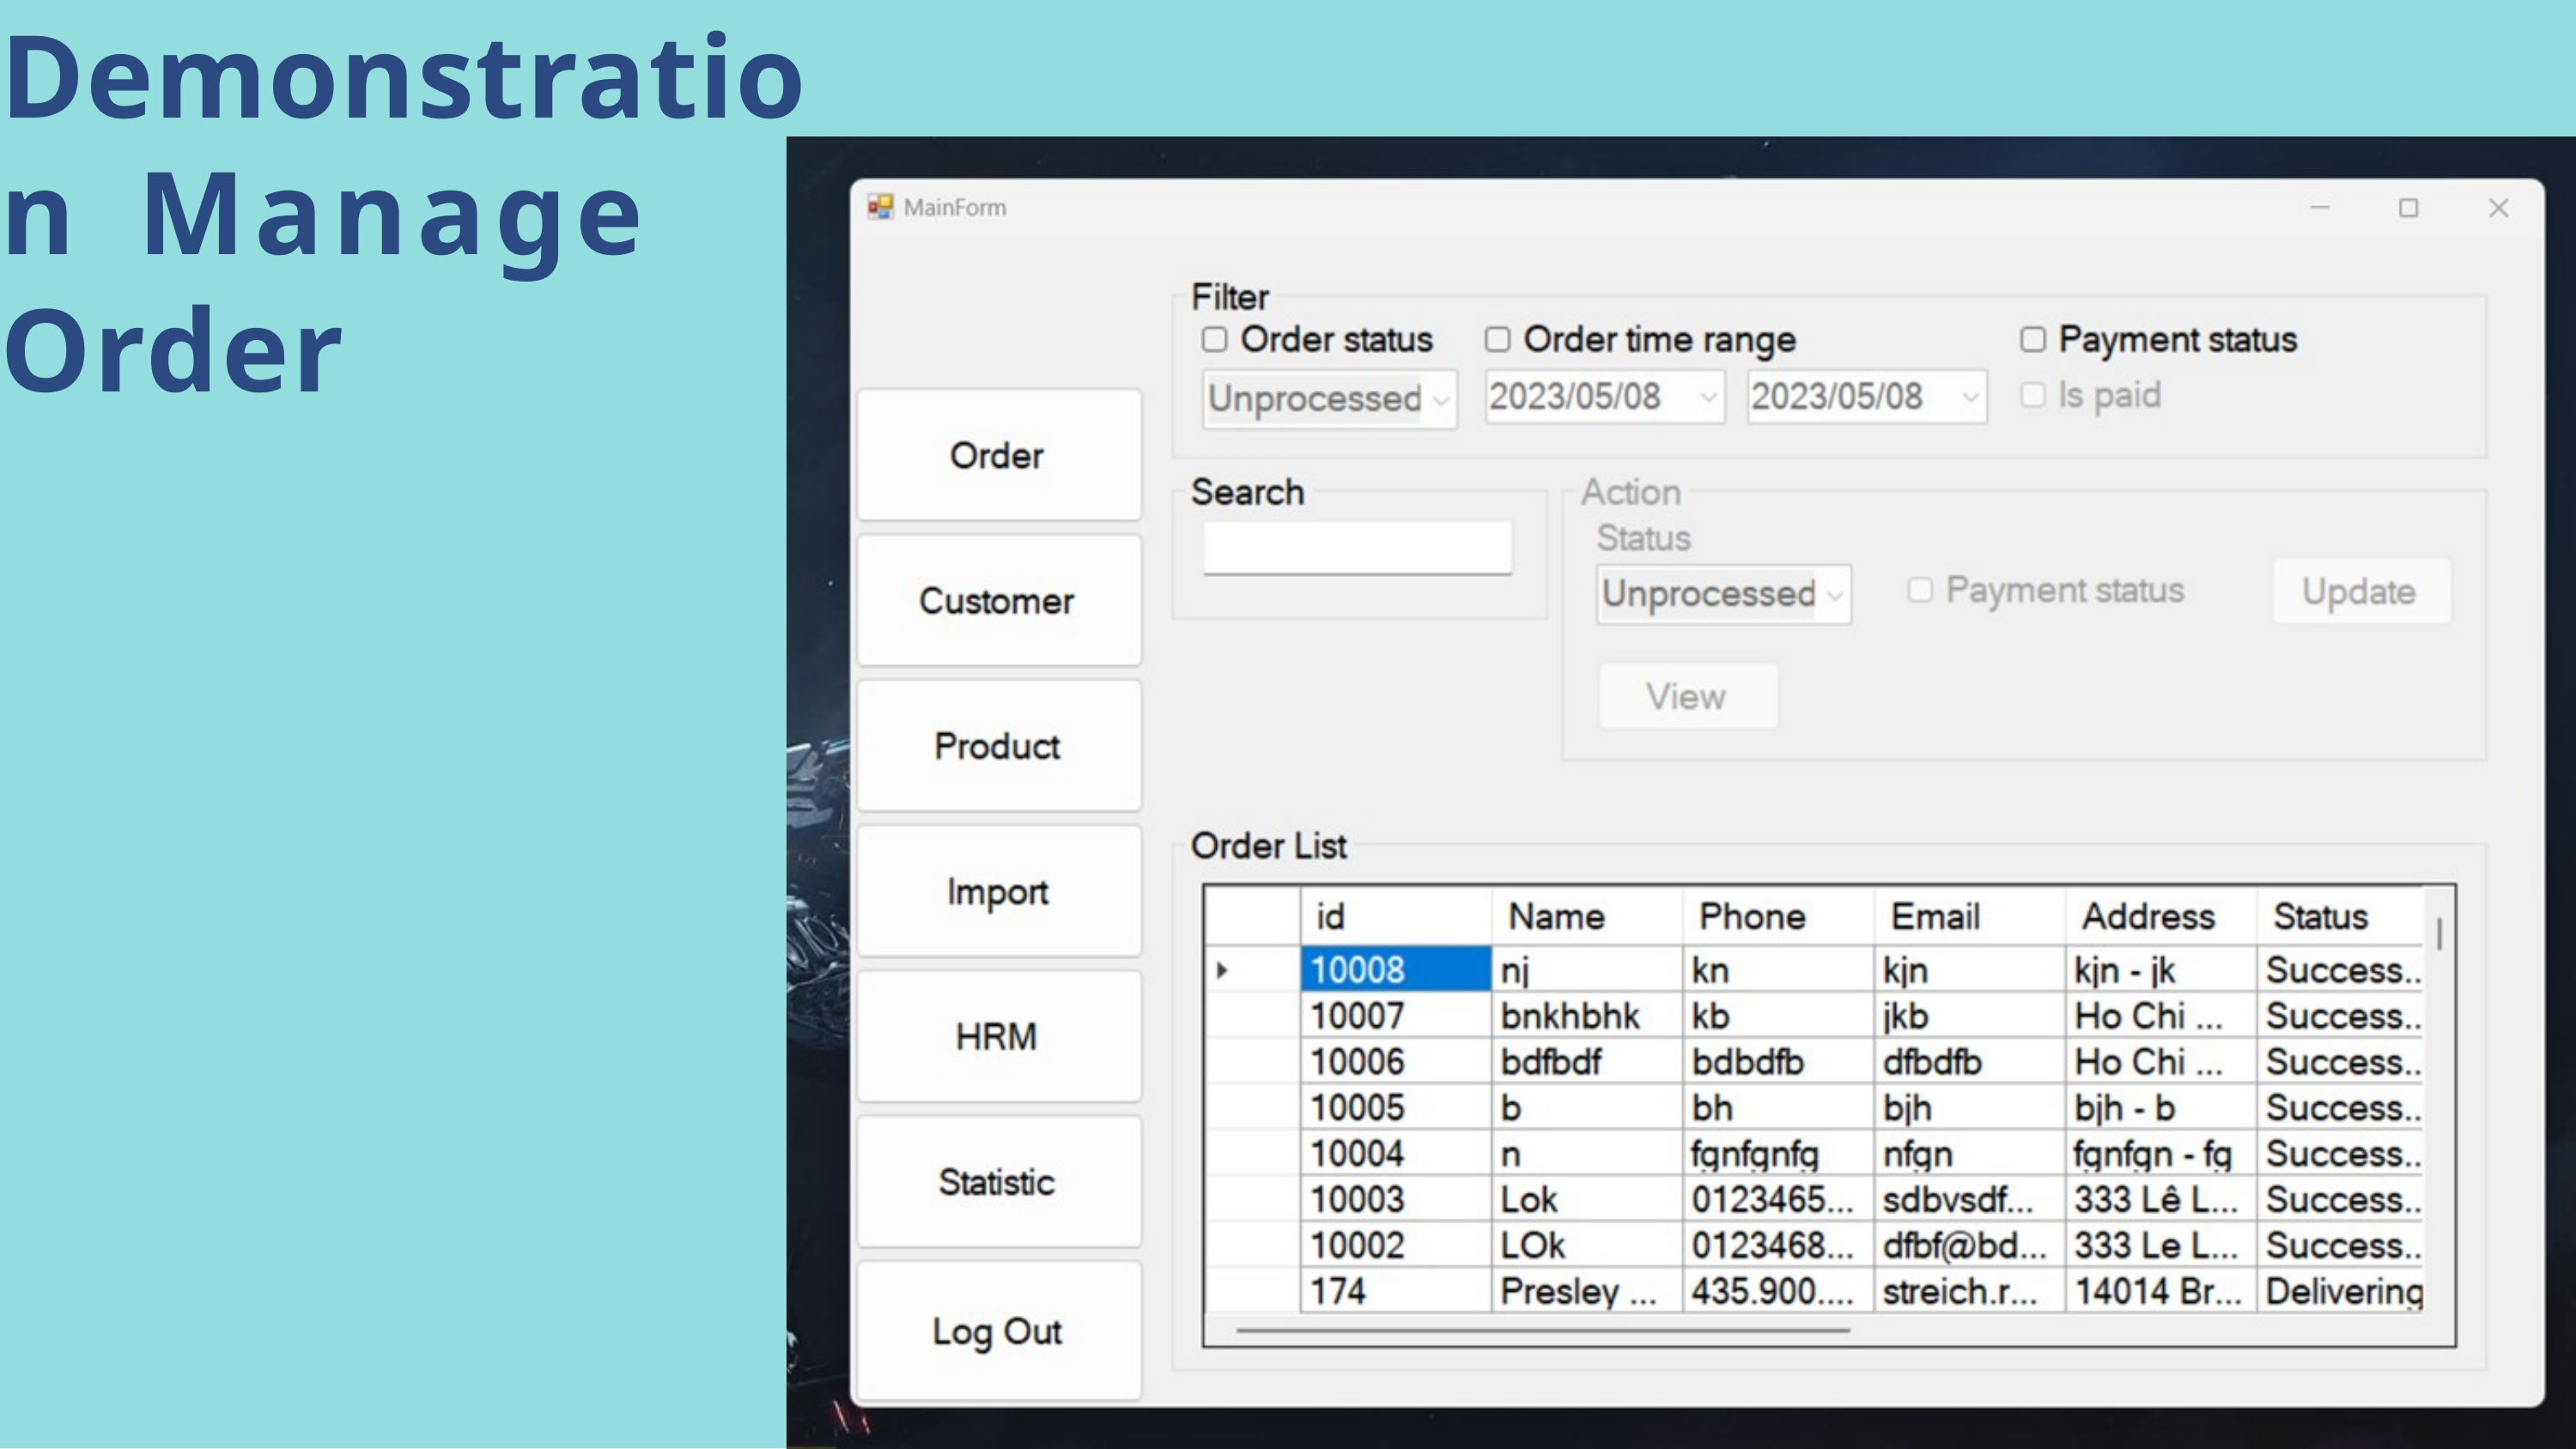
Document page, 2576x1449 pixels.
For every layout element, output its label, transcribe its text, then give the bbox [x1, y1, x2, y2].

title Demonstration Manage Order [0, 0, 818, 415]
picture [786, 136, 2576, 1449]
